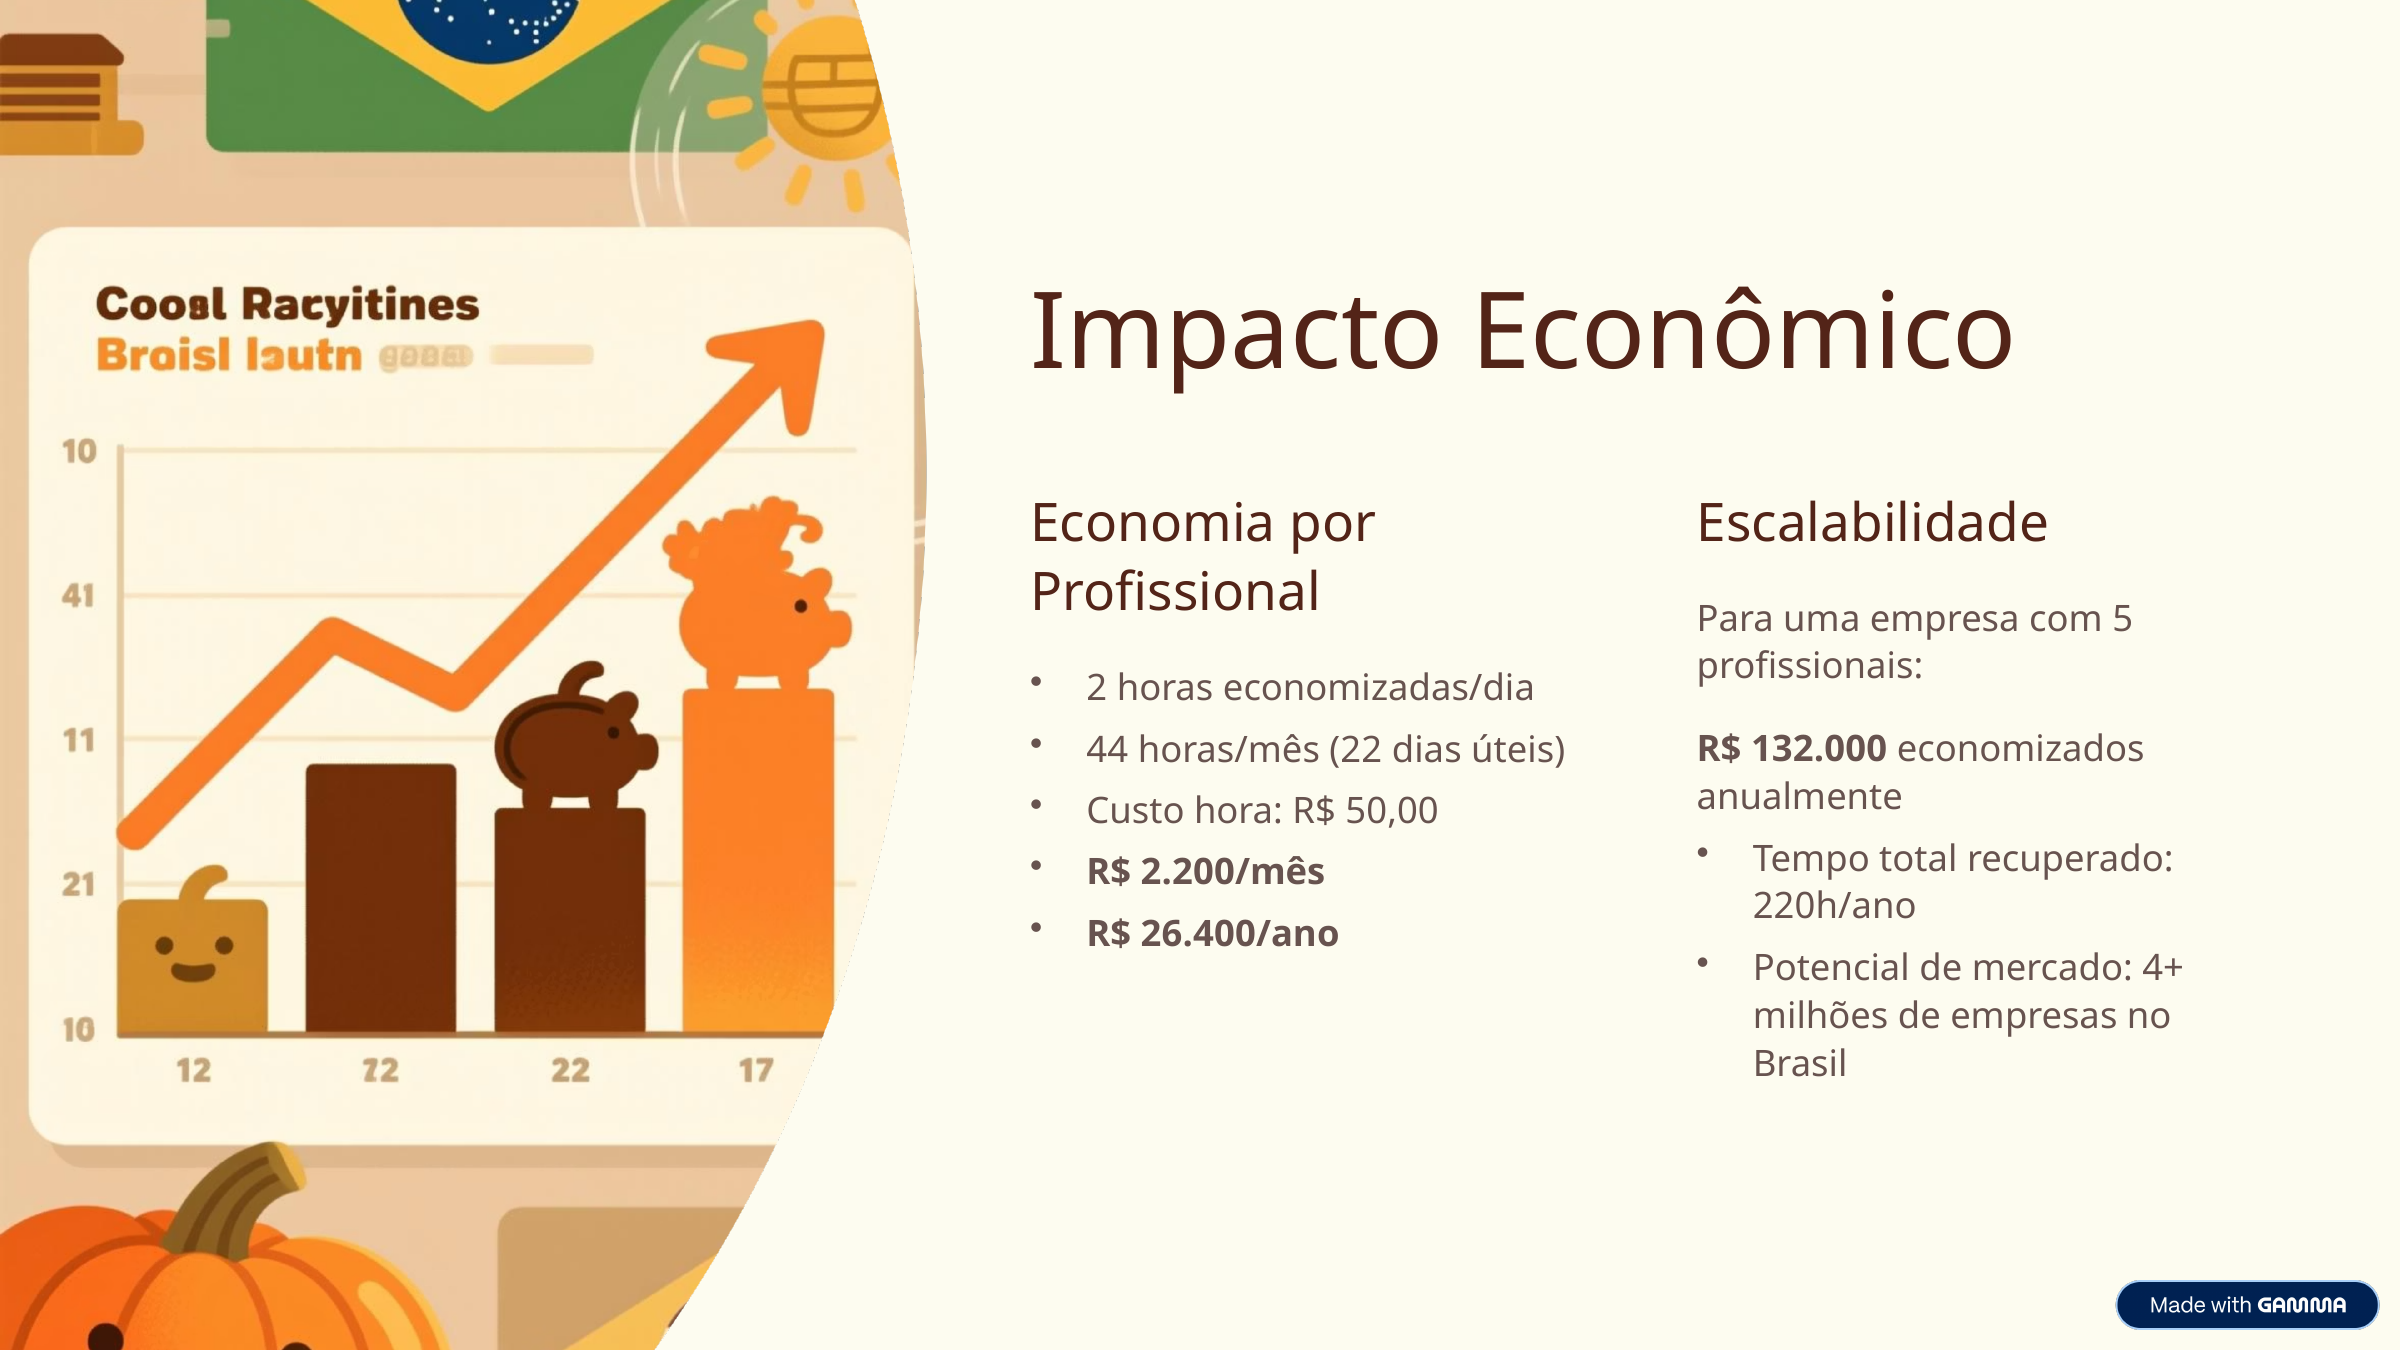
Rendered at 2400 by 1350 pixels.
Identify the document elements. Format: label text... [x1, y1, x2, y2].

text_box Custo hora: R$ 50,00 [1030, 782, 1605, 832]
text_box Tempo total recuperado: 220h/ano [1696, 830, 2271, 928]
text_box Para uma empresa com 5 profissionais: [1696, 590, 2271, 688]
text_box 2 horas economizadas/dia [1030, 660, 1605, 709]
text_box 44 horas/mês (22 dias úteis) [1030, 721, 1605, 770]
text_box R$ 132.000 economizados anualmente [1696, 720, 2271, 818]
text_box Potencial de mercado: 4+ milhões de empresas no Brasil [1696, 940, 2271, 1086]
text_box R$ 2.200/mês [1030, 844, 1605, 893]
text_box Impacto Econômico [1030, 251, 2100, 391]
picture [2106, 1271, 2389, 1339]
picture [0, 0, 945, 1350]
text_box Escalabilidade [1696, 483, 2232, 554]
text_box R$ 26.400/ano [1030, 905, 1605, 954]
text_box Economia por Profissional [1030, 483, 1605, 623]
